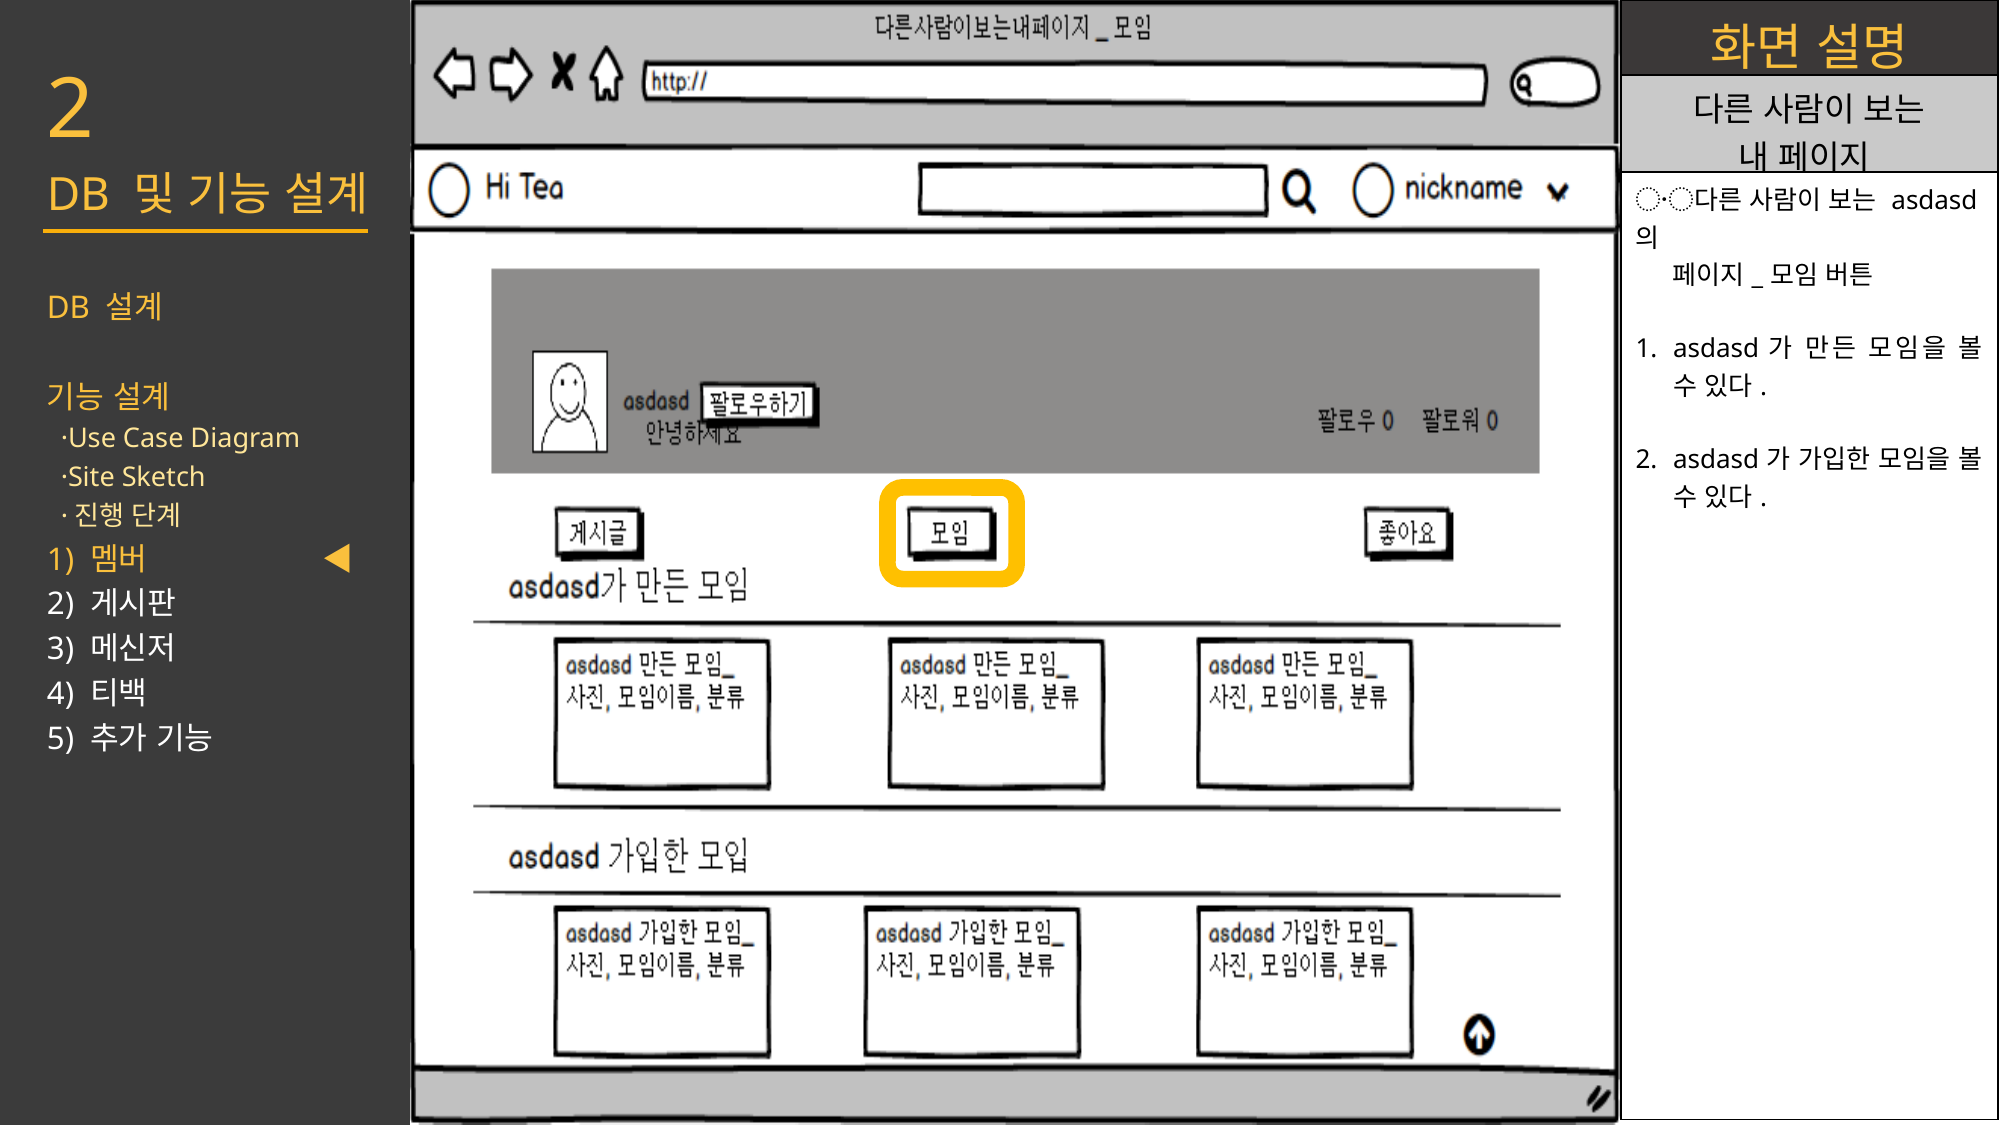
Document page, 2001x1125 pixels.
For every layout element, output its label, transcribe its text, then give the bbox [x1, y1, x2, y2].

table_cell 다른 사람이 보는 내 페이지 [1622, 76, 1997, 171]
picture [410, 0, 1620, 1125]
text_box 2 DB 및 기능 설계 DB 설계 기능 설계 ·Use Case Diagram ·Site Sketch ·진행 단계 1) 멤버 ◀ 2) 게시판 3) 메신저 4) 티백 5) 추가 기능 [32, 26, 384, 763]
text_box [0, 0, 410, 1125]
table_cell 〮다른 사람이 보는 asdasd의 페이지_모임 버튼 asdasd가 만든 모임을 볼 수 있다. asdasd가 가입한 모임을 볼 수 있다. [1622, 173, 1997, 1119]
table_header 화면 설명 [1622, 1, 1997, 74]
